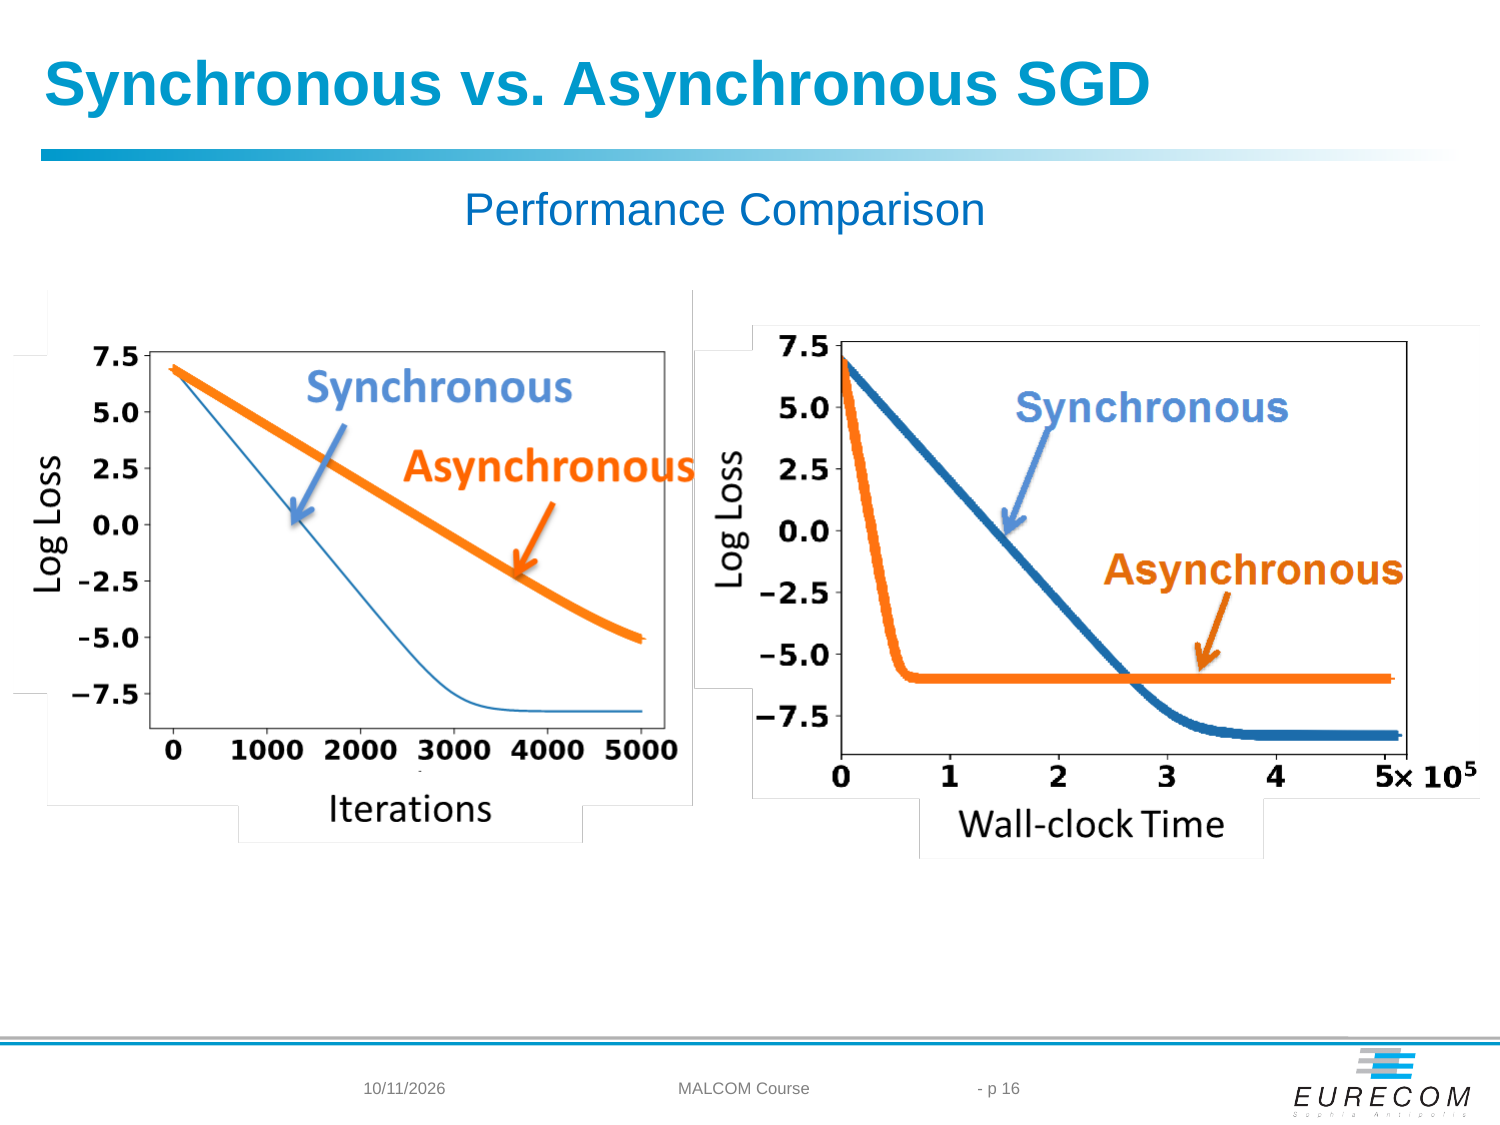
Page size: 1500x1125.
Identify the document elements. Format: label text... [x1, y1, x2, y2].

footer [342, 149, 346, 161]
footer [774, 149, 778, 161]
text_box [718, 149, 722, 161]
footer MALCOM Course [537, 1070, 951, 1103]
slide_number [348, 1070, 526, 1103]
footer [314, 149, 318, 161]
text_box Performance Comparison [449, 172, 1039, 243]
text_box Synchronous vs. Asynchronous SGD [29, 35, 1436, 142]
picture [1293, 1048, 1477, 1118]
slide_number - p 16 [962, 1070, 1081, 1103]
picture [7, 290, 1481, 875]
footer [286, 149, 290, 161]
